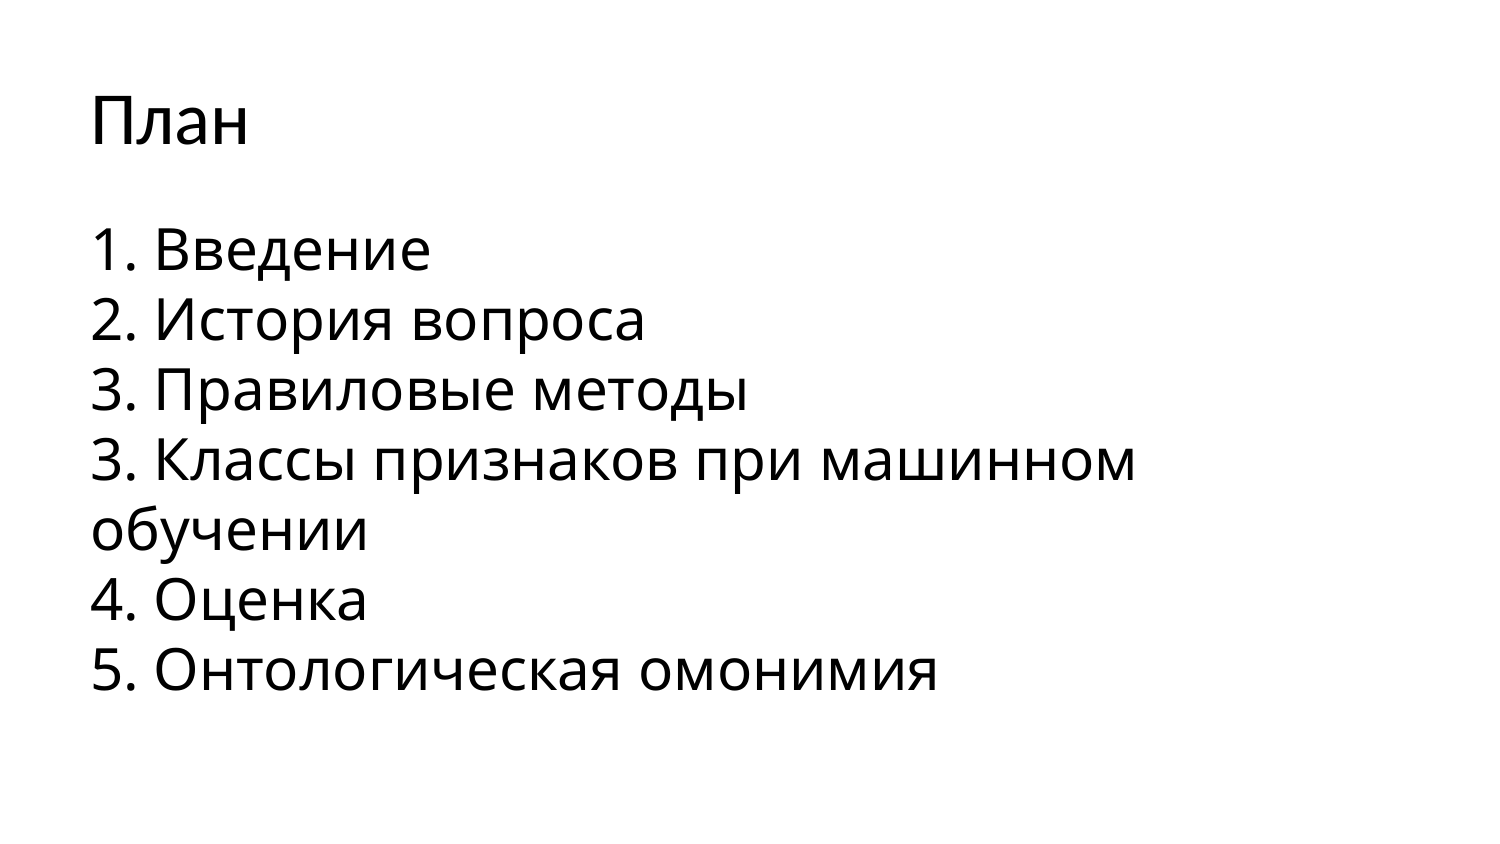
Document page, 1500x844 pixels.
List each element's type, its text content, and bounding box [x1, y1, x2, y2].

list 1. Введение 2. История вопроса 3. Правиловые методы 3. Классы признаков при машинном обучении 4. Оценка 5. Онтологическая омонимия [75, 196, 1425, 808]
title План [75, 33, 1425, 175]
